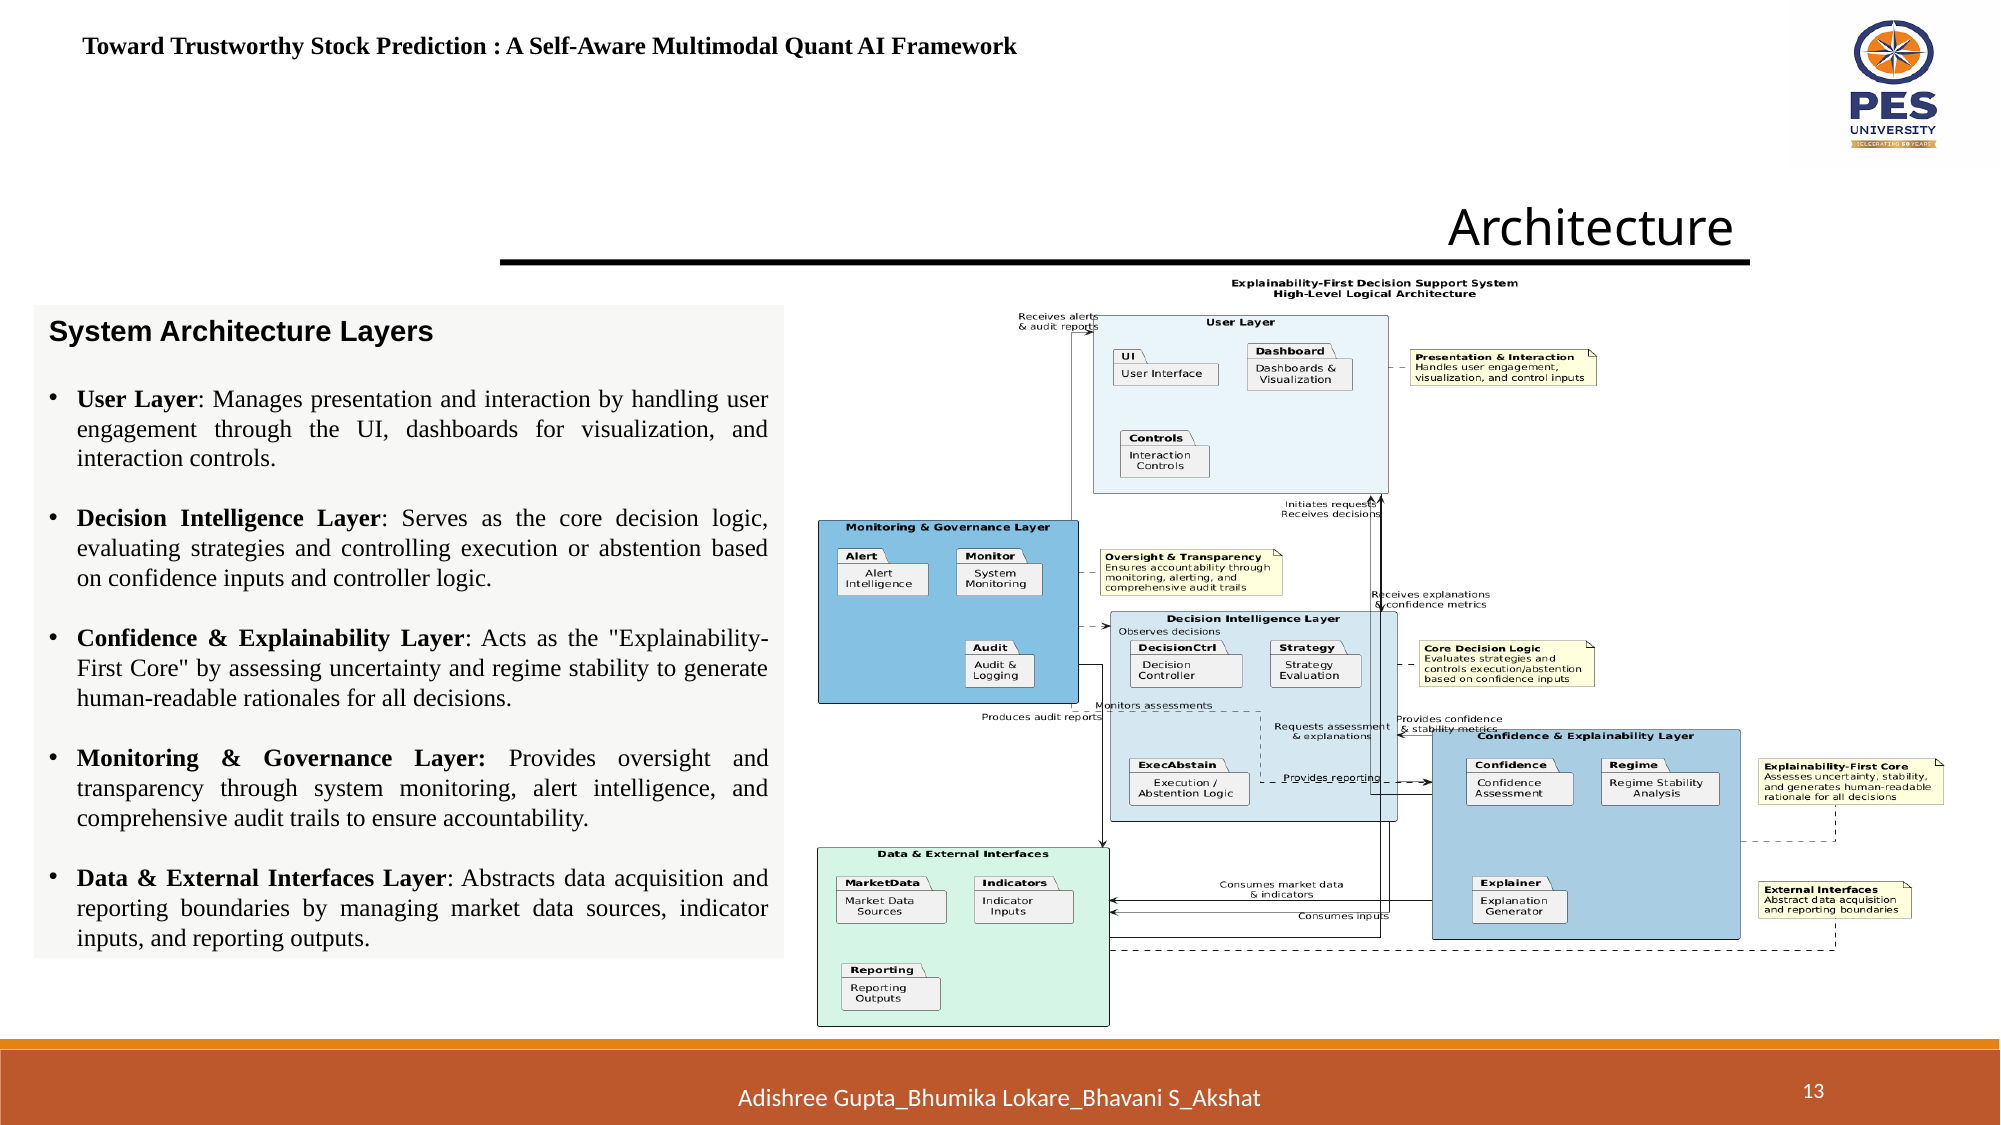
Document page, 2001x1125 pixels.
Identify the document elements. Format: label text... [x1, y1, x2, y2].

picture [1787, 0, 2000, 169]
text_box System Architecture Layers User Layer: Manages presentation and interaction by handling user engagement through the UI, dashboards for visualization, and interaction controls. Decision Intelligence Layer: Serves as the core decision logic, evaluating strategies and controlling execution or abstention based on confidence inputs and controller logic. Confidence & Explainability Layer: Acts as the "Explainability-First Core" by assessing uncertainty and regime stability to generate human-readable rationales for all decisions. Monitoring & Governance Layer: Provides oversight and transparency through system monitoring, alert intelligence, and comprehensive audit trails to ensure accountability. Data & External Interfaces Layer: Abstracts data acquisition and reporting boundaries by managing market data sources, indicator inputs, and reporting outputs. [33, 304, 784, 959]
picture [810, 271, 1948, 1030]
text_box Toward Trustworthy Stock Prediction : A Self-Aware Multimodal Quant AI Framework [4, 17, 1097, 73]
text_box Architecture [755, 187, 1750, 264]
text_box [500, 259, 1750, 266]
text_box Adishree Gupta_Bhumika Lokare_Bhavani S_Akshat [669, 1074, 1330, 1120]
slide_number 13 [1624, 1059, 1840, 1120]
